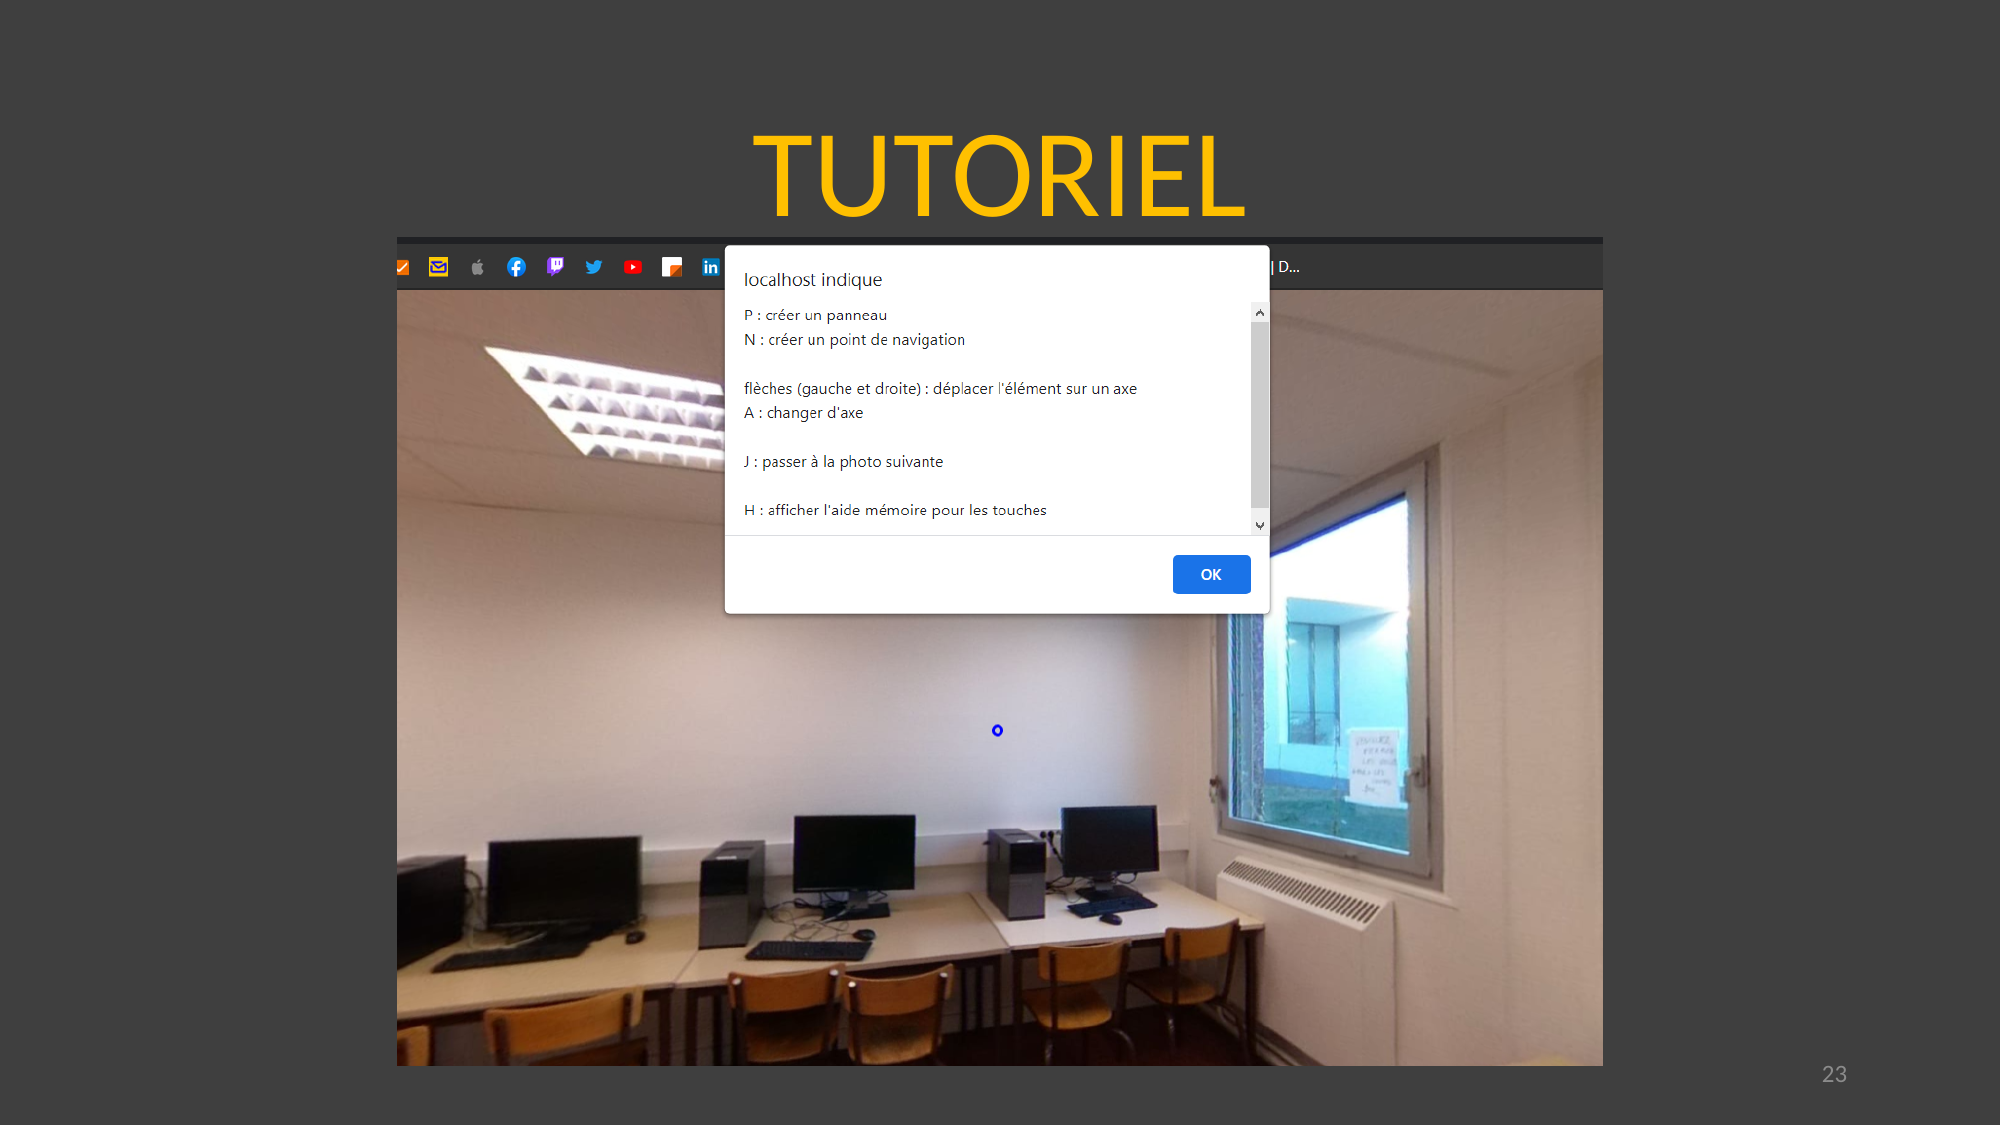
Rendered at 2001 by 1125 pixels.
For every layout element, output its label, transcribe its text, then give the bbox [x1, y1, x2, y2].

text_box TUTORIEL [117, 52, 1883, 251]
slide_number 23 [1412, 1042, 1863, 1103]
picture [397, 237, 1603, 1066]
